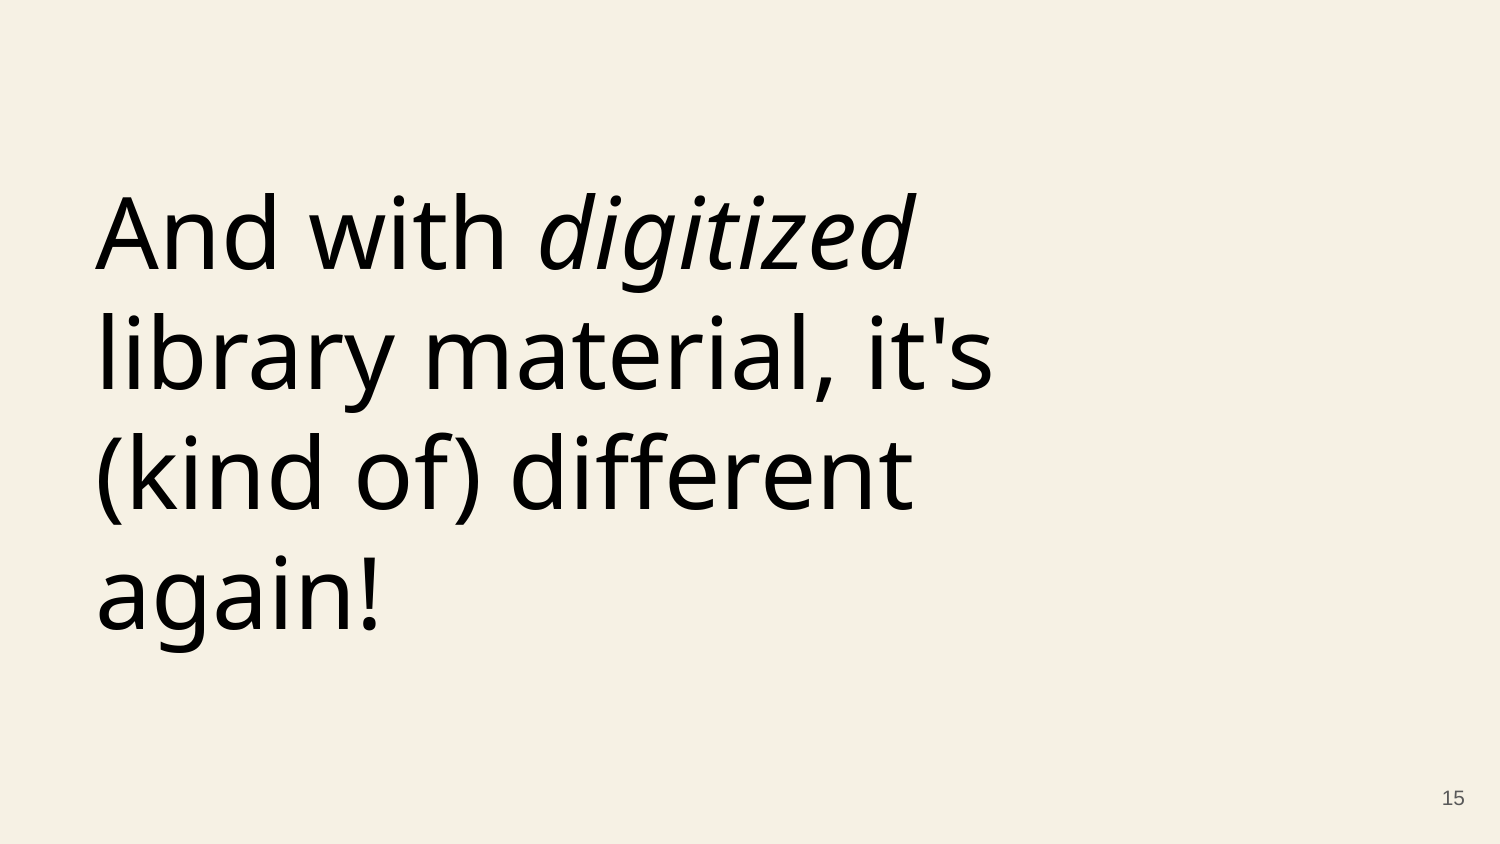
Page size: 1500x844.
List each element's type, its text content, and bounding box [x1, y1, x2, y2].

title And with digitized library material, it's (kind of) different again! [80, 73, 1125, 745]
slide_number 15 [1389, 764, 1480, 830]
